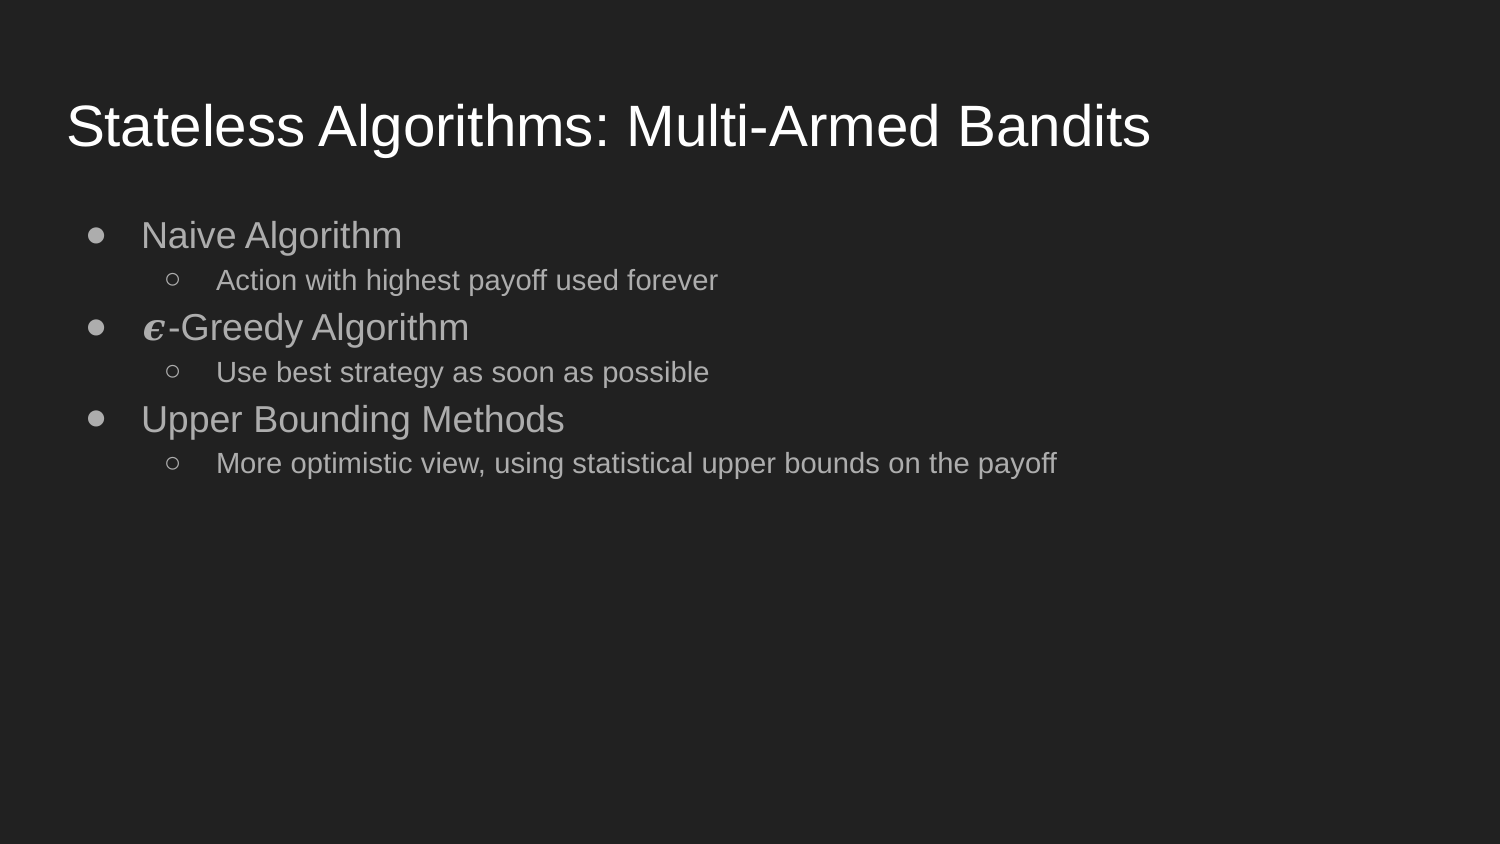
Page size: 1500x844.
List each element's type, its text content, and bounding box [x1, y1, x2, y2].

list Naive Algorithm Action with highest payoff used forever 𝝐-Greedy Algorithm Use best strategy as soon as possible Upper Bounding Methods More optimistic view, using statistical upper bounds on the payoff [51, 189, 1449, 750]
title Stateless Algorithms: Multi-Armed Bandits [51, 72, 1449, 167]
